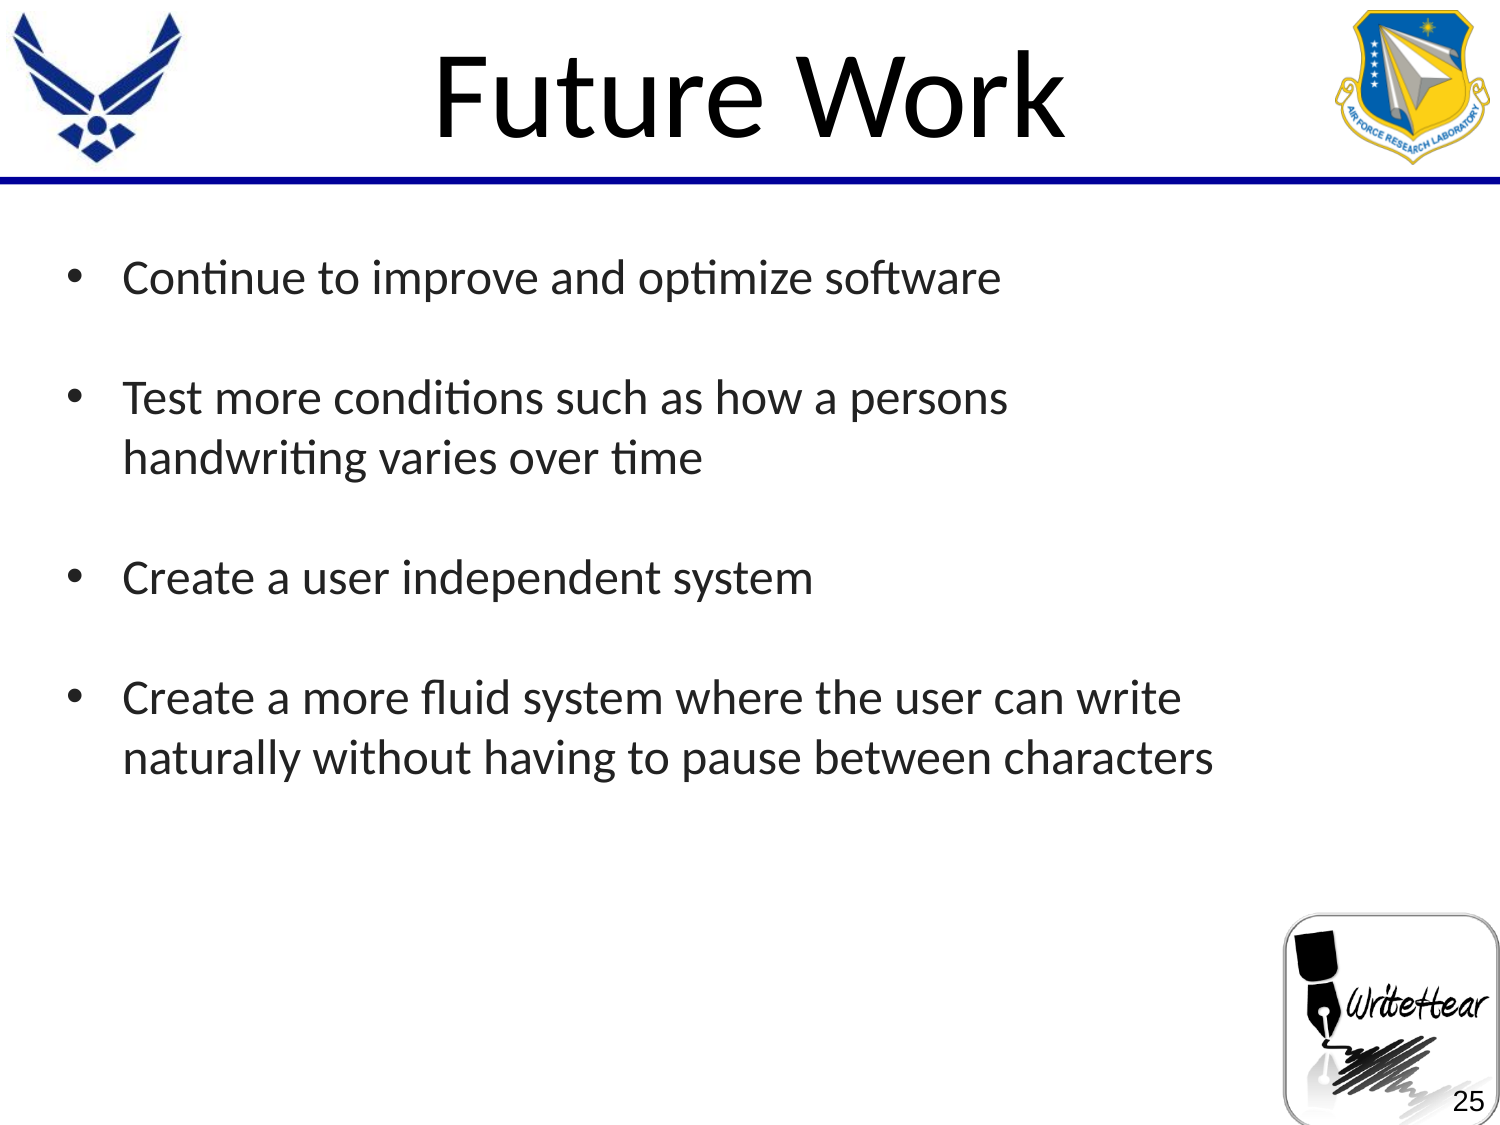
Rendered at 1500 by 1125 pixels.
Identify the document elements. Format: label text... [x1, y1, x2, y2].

picture [1282, 912, 1500, 1125]
title Future Work [174, 0, 1325, 175]
picture [1335, 10, 1490, 165]
picture [6, 11, 174, 175]
text_box Continue to improve and optimize software Test more conditions such as how a persons handwriting varies over time Create a user independent system Create a more fluid system where the user can write naturally without having to pause between characters [51, 237, 1247, 793]
